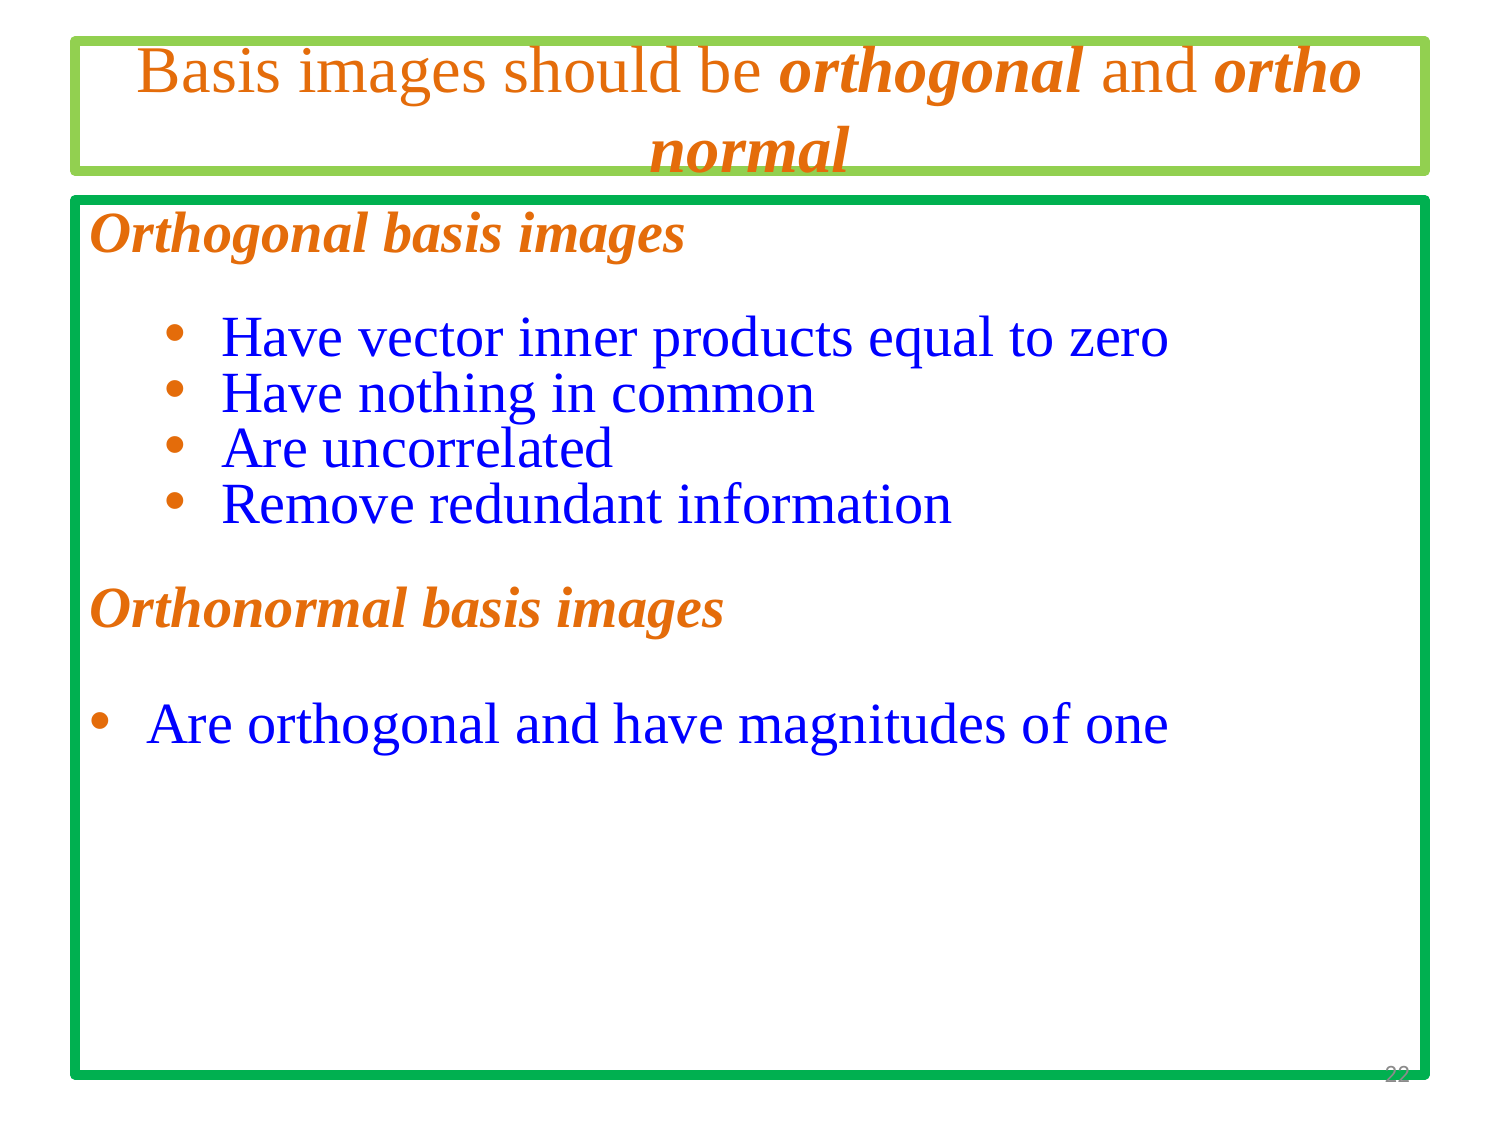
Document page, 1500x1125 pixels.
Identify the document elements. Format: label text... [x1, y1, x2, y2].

text_box Basis images should be orthogonal and ortho normal [75, 41, 1425, 171]
text_box Orthogonal basis images Have vector inner products equal to zero Have nothing in common Are uncorrelated Remove redundant information Orthonormal basis images Are orthogonal and have magnitudes of one [75, 199, 1425, 1075]
text_box 22 [1074, 1042, 1425, 1103]
